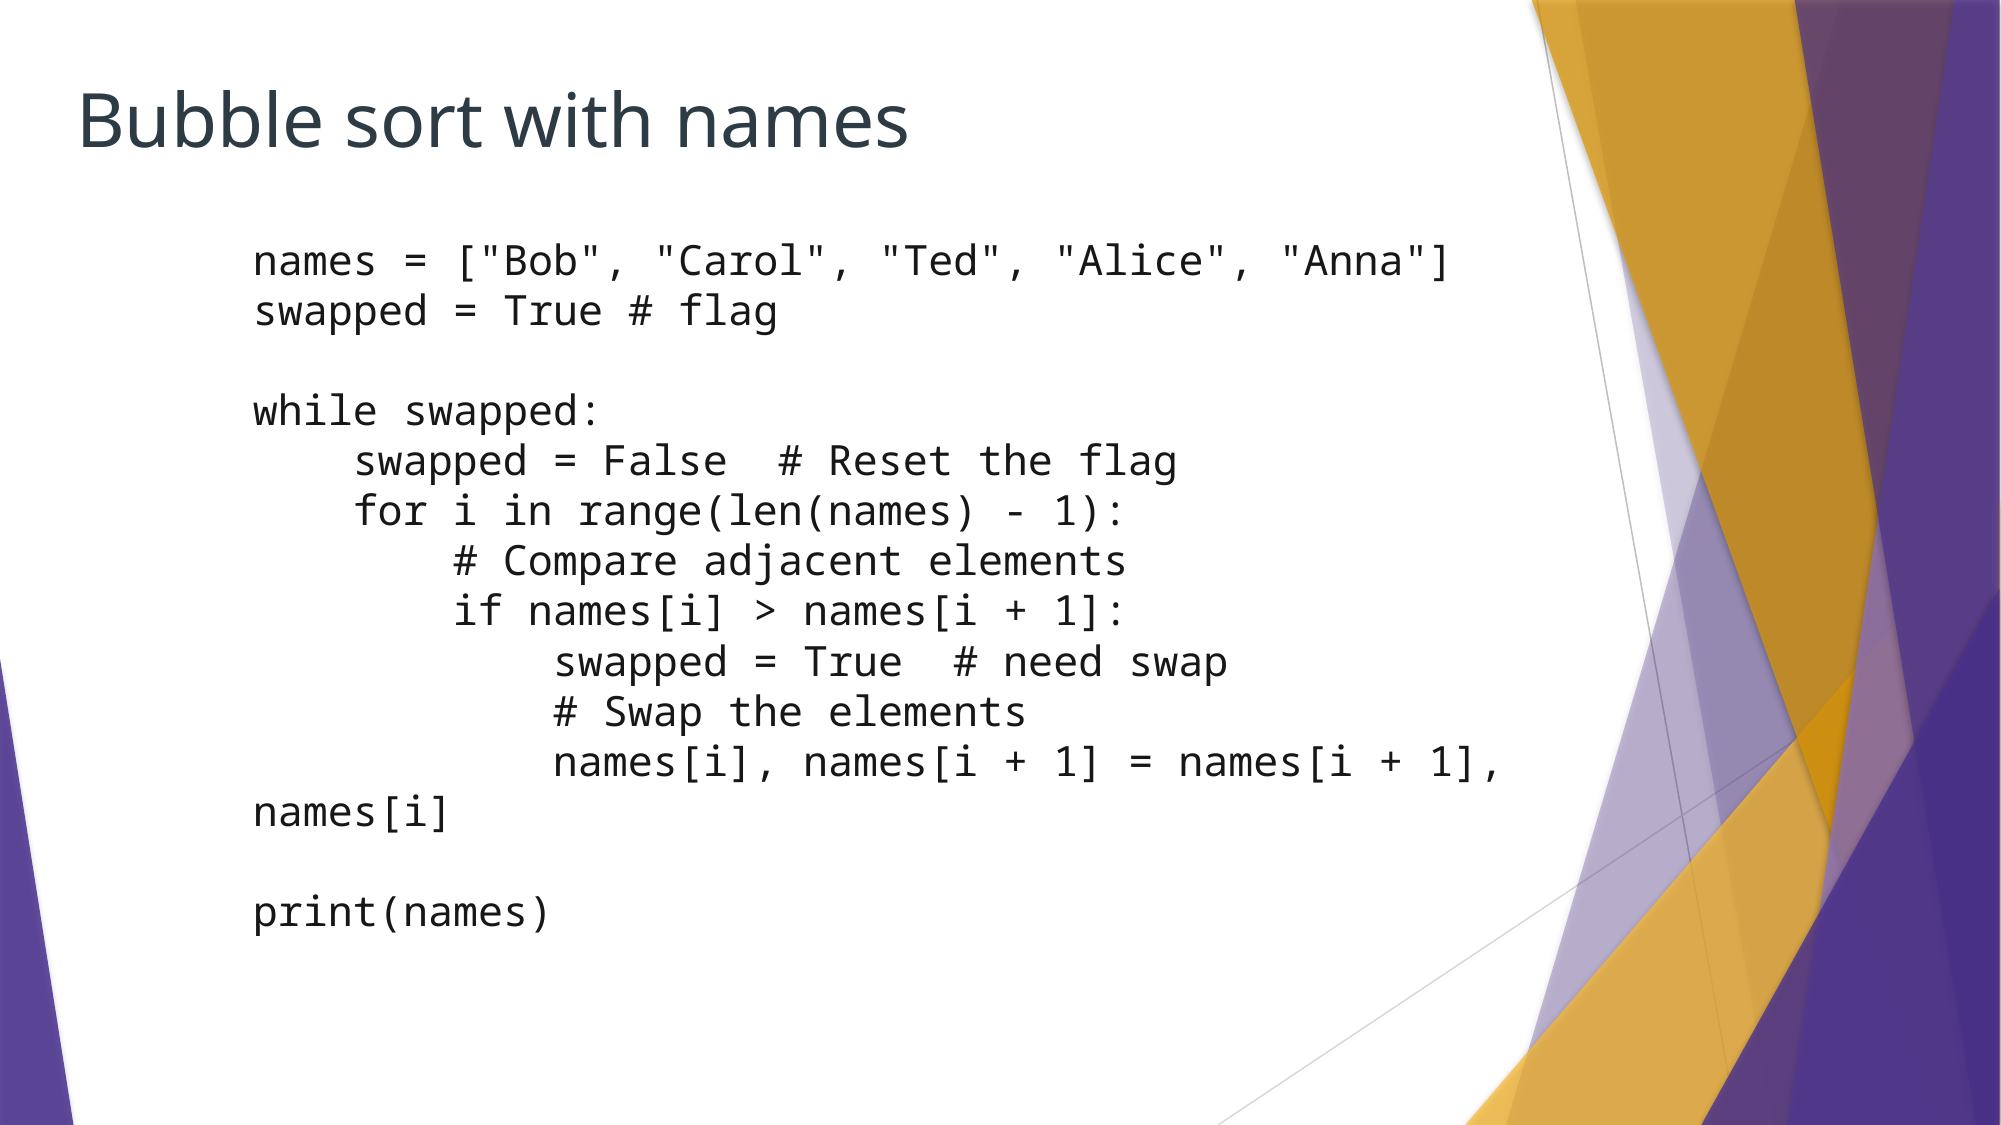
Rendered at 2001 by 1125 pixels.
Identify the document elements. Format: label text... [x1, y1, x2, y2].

text_box names = ["Bob", "Carol", "Ted", "Alice", "Anna"] swapped = True # flag while swapped: swapped = False # Reset the flag for i in range(len(names) - 1): # Compare adjacent elements if names[i] > names[i + 1]: swapped = True # need swap # Swap the elements names[i], names[i + 1] = names[i + 1], names[i] print(names) [238, 226, 1715, 942]
title Bubble sort with names [61, 64, 1118, 282]
